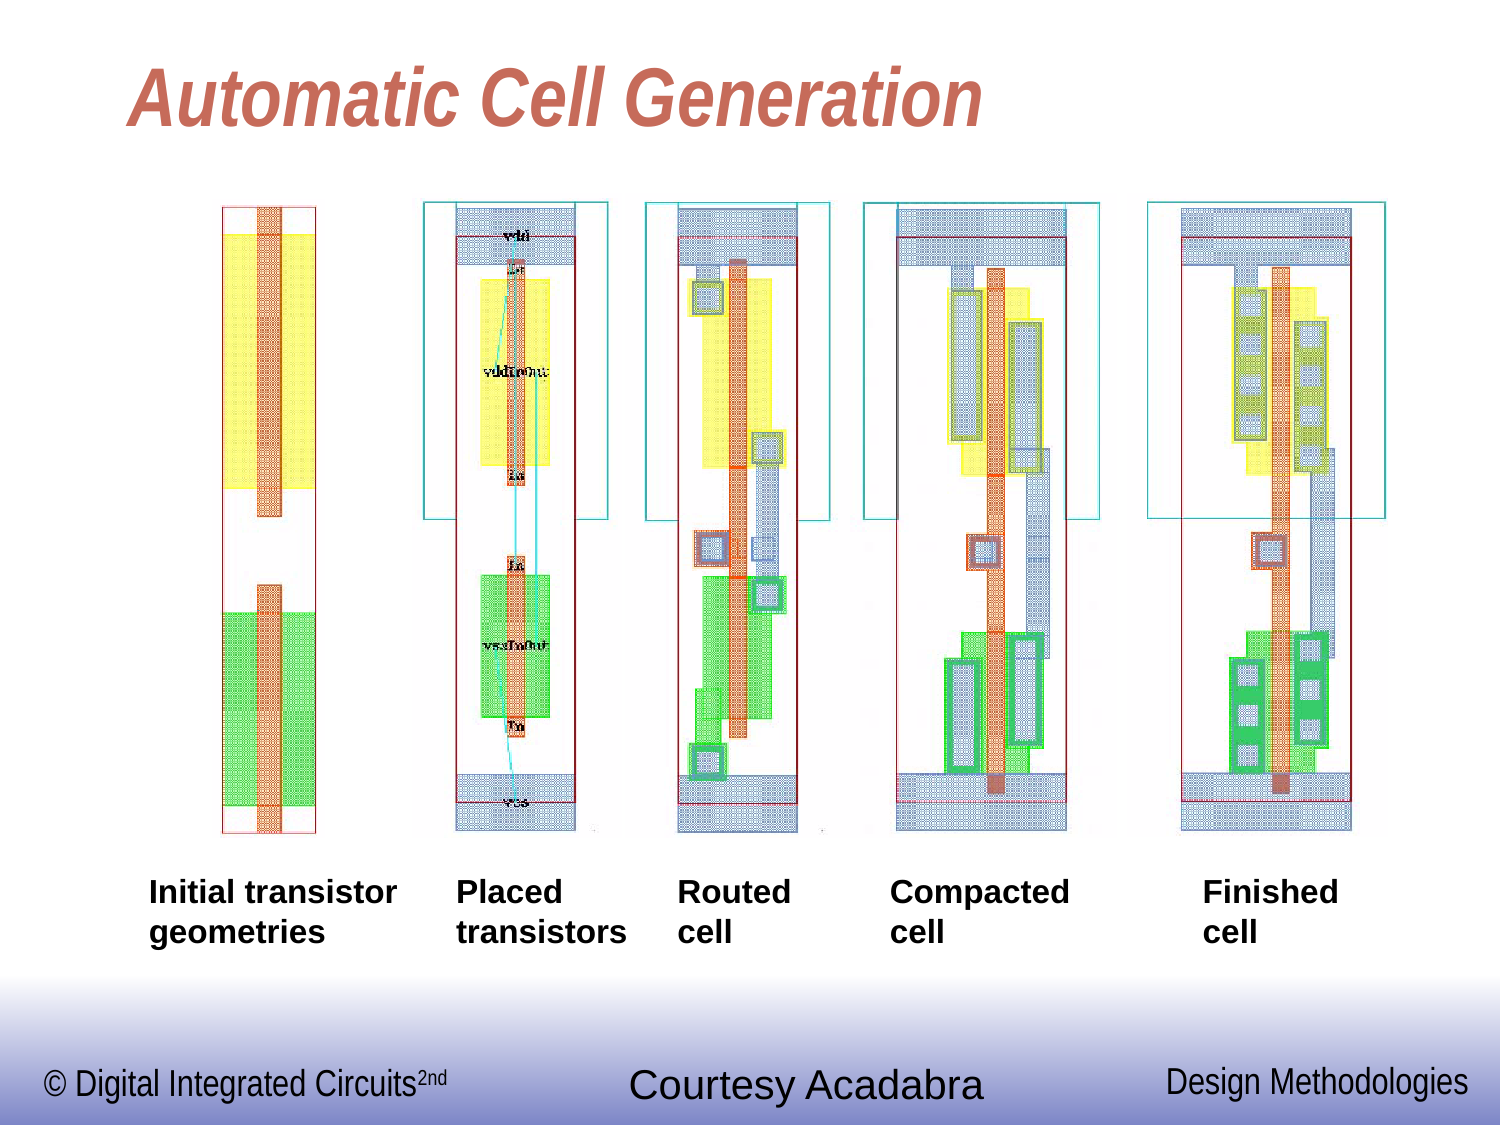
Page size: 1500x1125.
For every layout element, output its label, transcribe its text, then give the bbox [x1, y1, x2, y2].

text_box Compacted cell [874, 862, 1086, 957]
text_box Initial transistor geometries [133, 862, 413, 957]
text_box Courtesy Acadabra [613, 1050, 1000, 1115]
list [212, 199, 325, 838]
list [412, 193, 1388, 838]
text_box Routed cell [662, 862, 807, 957]
text_box Placed transistors [441, 862, 643, 957]
text_box Finished cell [1187, 862, 1355, 957]
title Automatic Cell Generation [112, 50, 1388, 150]
